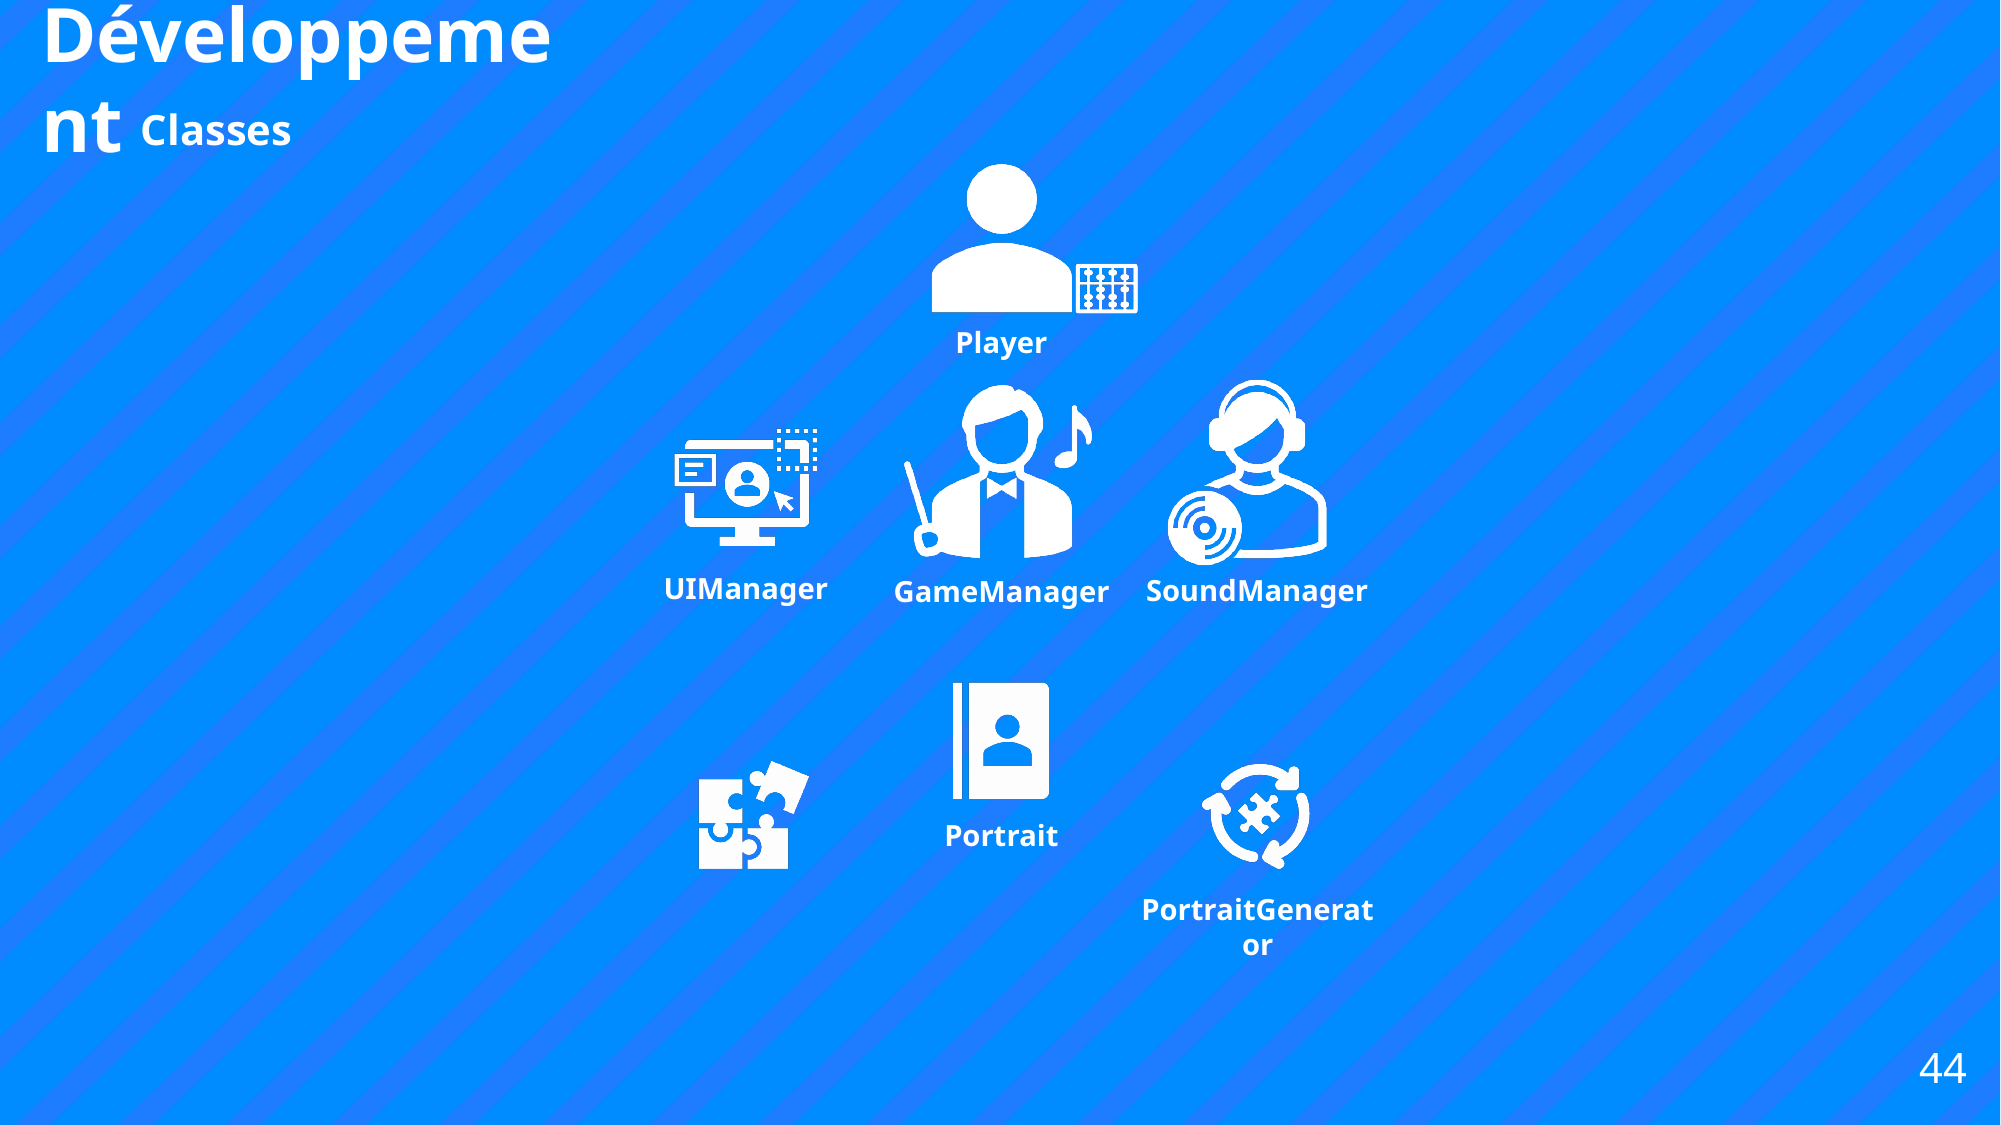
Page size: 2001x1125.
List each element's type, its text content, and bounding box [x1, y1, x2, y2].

text_box UIManager [617, 562, 875, 613]
text_box Portrait [873, 809, 1130, 860]
text_box GameManager [873, 565, 1130, 616]
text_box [1182, 739, 1333, 890]
text_box SoundManager [1130, 565, 1386, 615]
picture [0, 0, 2001, 1125]
text_box PortraitGenerator [1125, 884, 1390, 969]
slide_number 44 [1532, 1040, 1983, 1100]
text_box Player [873, 317, 1130, 368]
text_box Classes [126, 96, 494, 162]
text_box Développement [26, 24, 616, 131]
